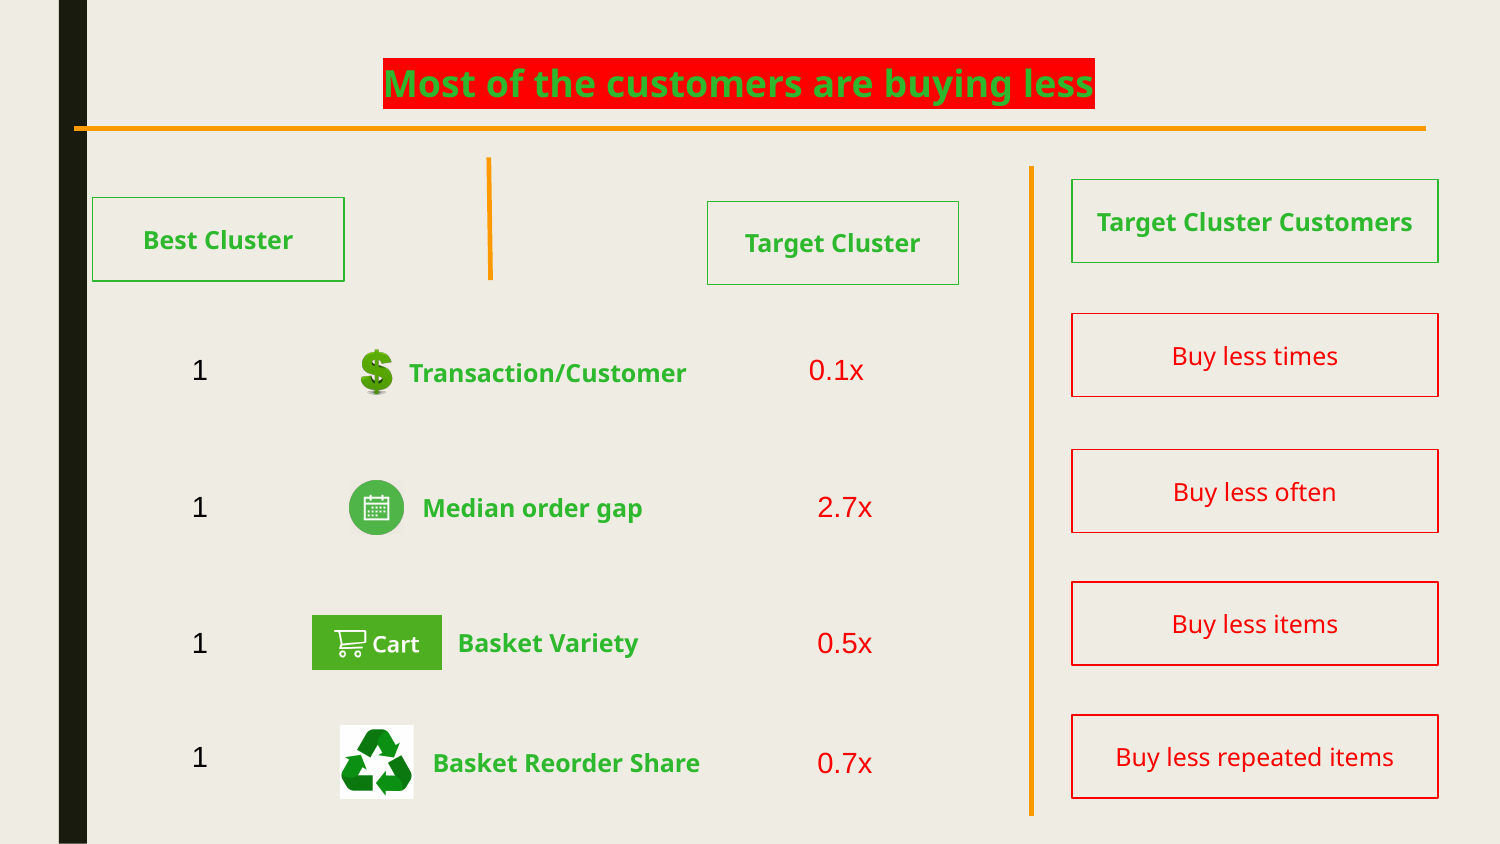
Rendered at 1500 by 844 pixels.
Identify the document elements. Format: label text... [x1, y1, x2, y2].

text_box Most of the customers are buying less [304, 45, 1173, 126]
text_box Buy less items [1072, 582, 1438, 666]
text_box Buy less often [1072, 449, 1438, 533]
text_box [169, 720, 894, 804]
text_box Buy less times [1072, 313, 1438, 397]
text_box Target Cluster Customers [1072, 179, 1438, 263]
text_box Best Cluster [92, 197, 344, 281]
text_box Buy less repeated items [1072, 714, 1438, 798]
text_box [169, 330, 886, 414]
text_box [169, 465, 894, 549]
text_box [169, 600, 894, 684]
text_box Target Cluster [707, 201, 959, 285]
